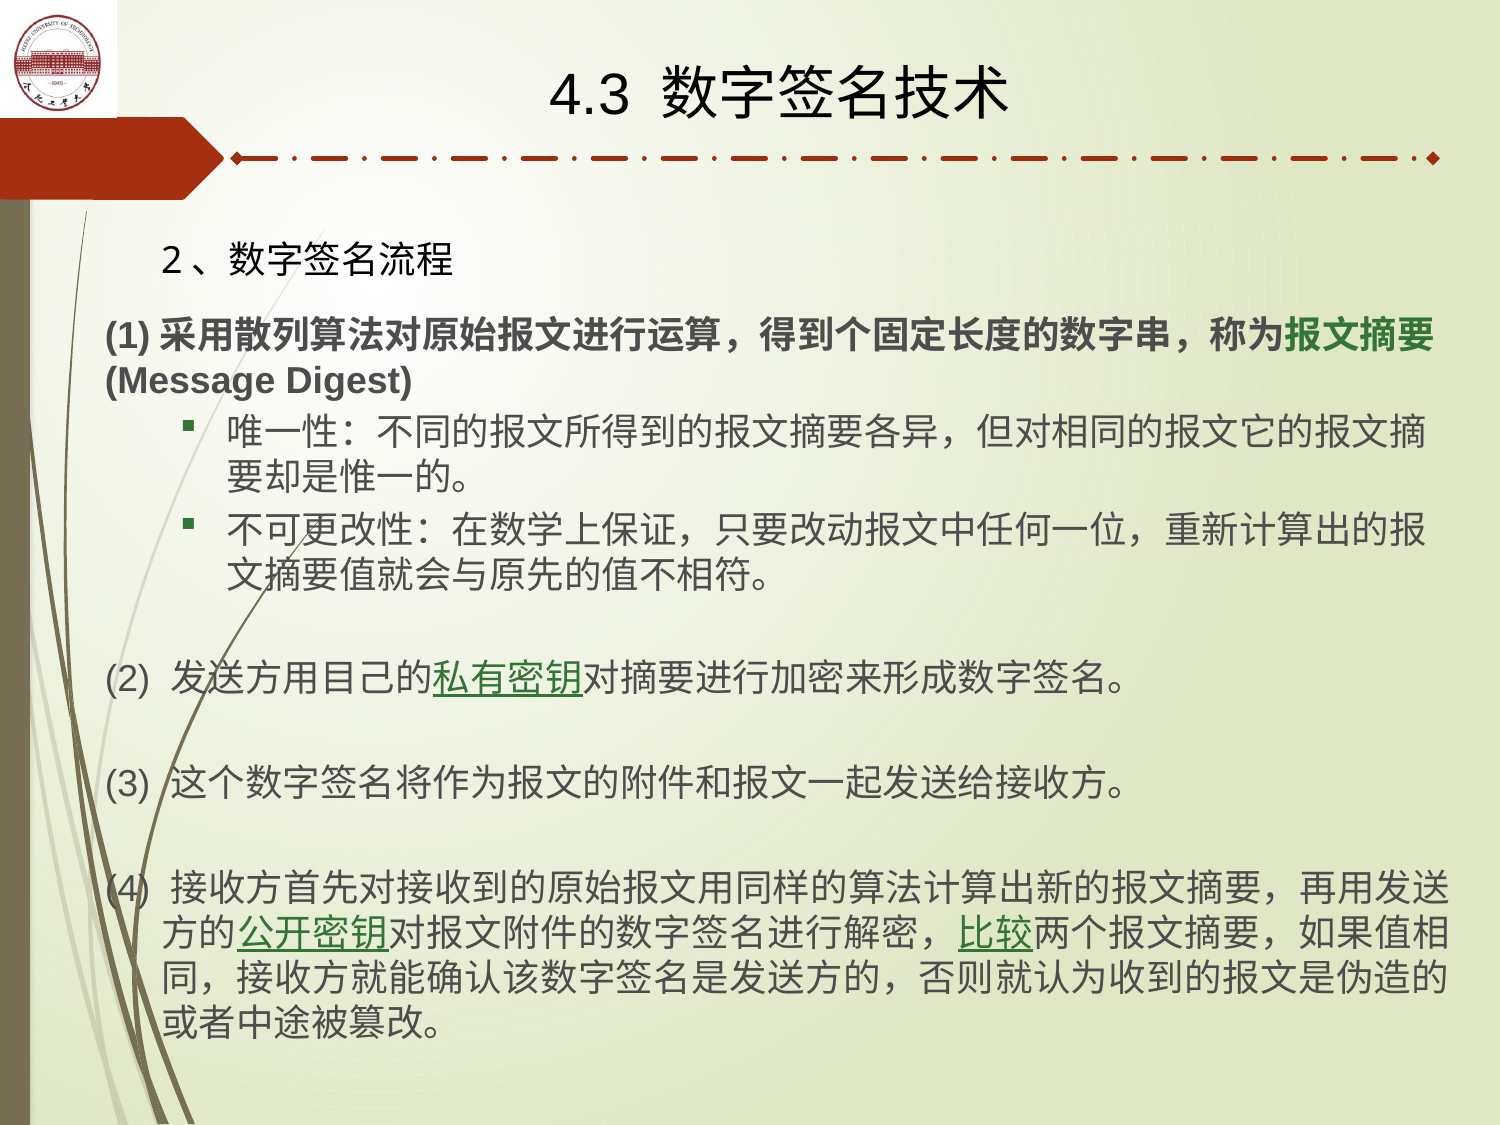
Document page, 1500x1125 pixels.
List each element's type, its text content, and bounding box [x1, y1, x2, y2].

picture [0, 0, 117, 118]
text_box (2) 发送方用目己的私有密钥对摘要进行加密来形成数字签名。 (3) 这个数字签名将作为报文的附件和报文一起发送给接收方。 (4) 接收方首先对接收到的原始报文用同样的算法计算出新的报文摘要，再用发送方的公开密钥对报文附件的数字签名进行解密，比较两个报文摘要，如果值相同，接收方就能确认该数字签名是发送方的，否则就认为收到的报文是伪造的或者中途被篡改。 [89, 646, 1465, 1095]
text_box 4.3 数字签名技术 [534, 49, 1043, 134]
text_box (1)采用散列算法对原始报文进行运算，得到个固定长度的数字串，称为报文摘要(Message Digest) 唯一性：不同的报文所得到的报文摘要各异，但对相同的报文它的报文摘要却是惟一的。 不可更改性：在数学上保证，只要改动报文中任何一位，重新计算出的报文摘要值就会与原先的值不相符。 [89, 303, 1465, 614]
text_box 2、数字签名流程 [146, 228, 469, 289]
